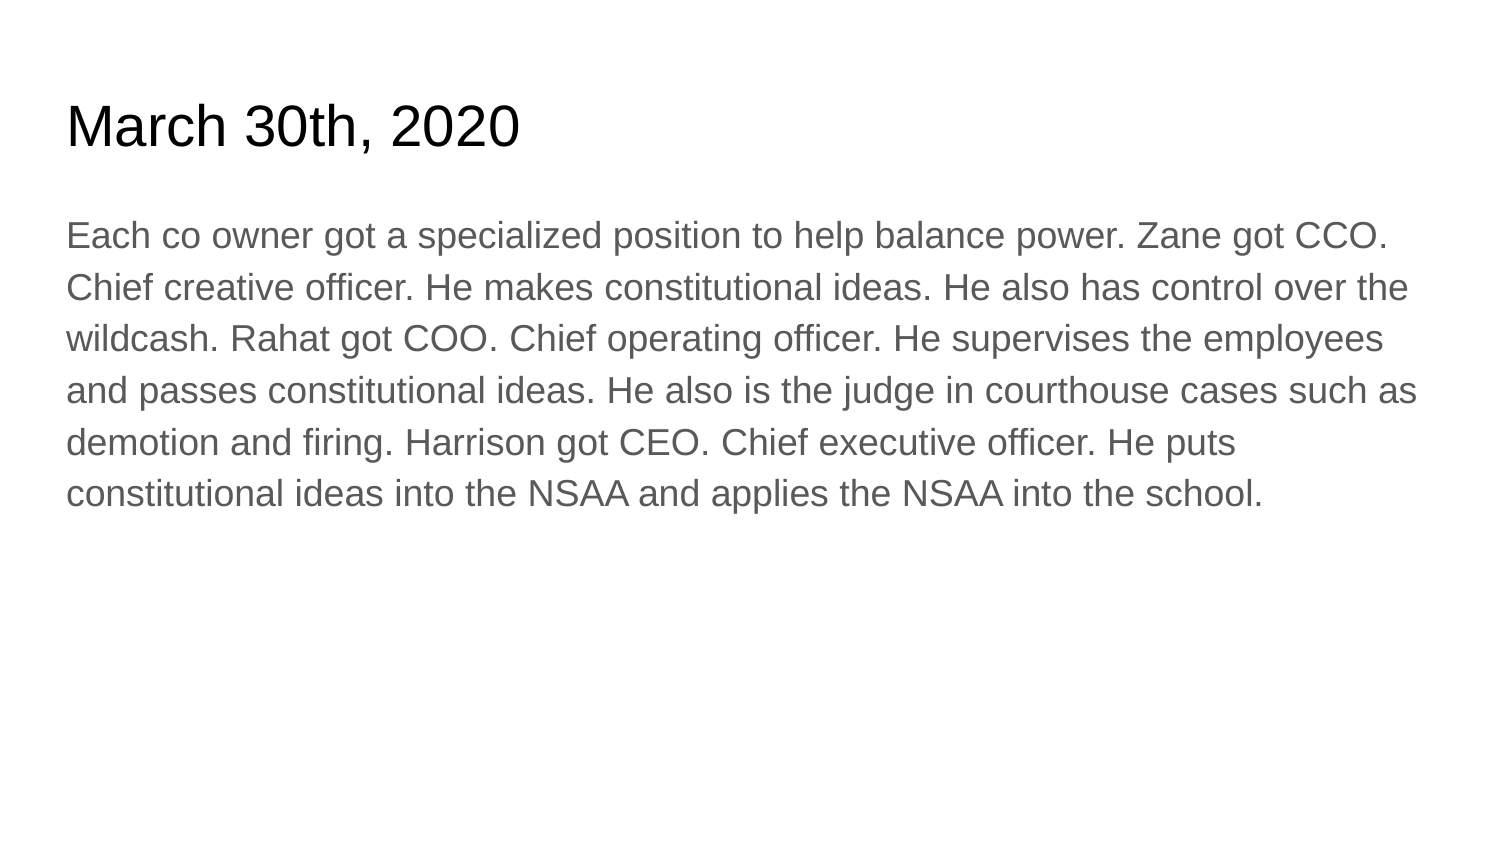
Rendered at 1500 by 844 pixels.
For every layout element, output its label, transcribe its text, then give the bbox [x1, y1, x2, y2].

list Each co owner got a specialized position to help balance power. Zane got CCO. Chief creative officer. He makes constitutional ideas. He also has control over the wildcash. Rahat got COO. Chief operating officer. He supervises the employees and passes constitutional ideas. He also is the judge in courthouse cases such as demotion and firing. Harrison got CEO. Chief executive officer. He puts constitutional ideas into the NSAA and applies the NSAA into the school. [51, 189, 1449, 750]
title March 30th, 2020 [51, 72, 1449, 167]
